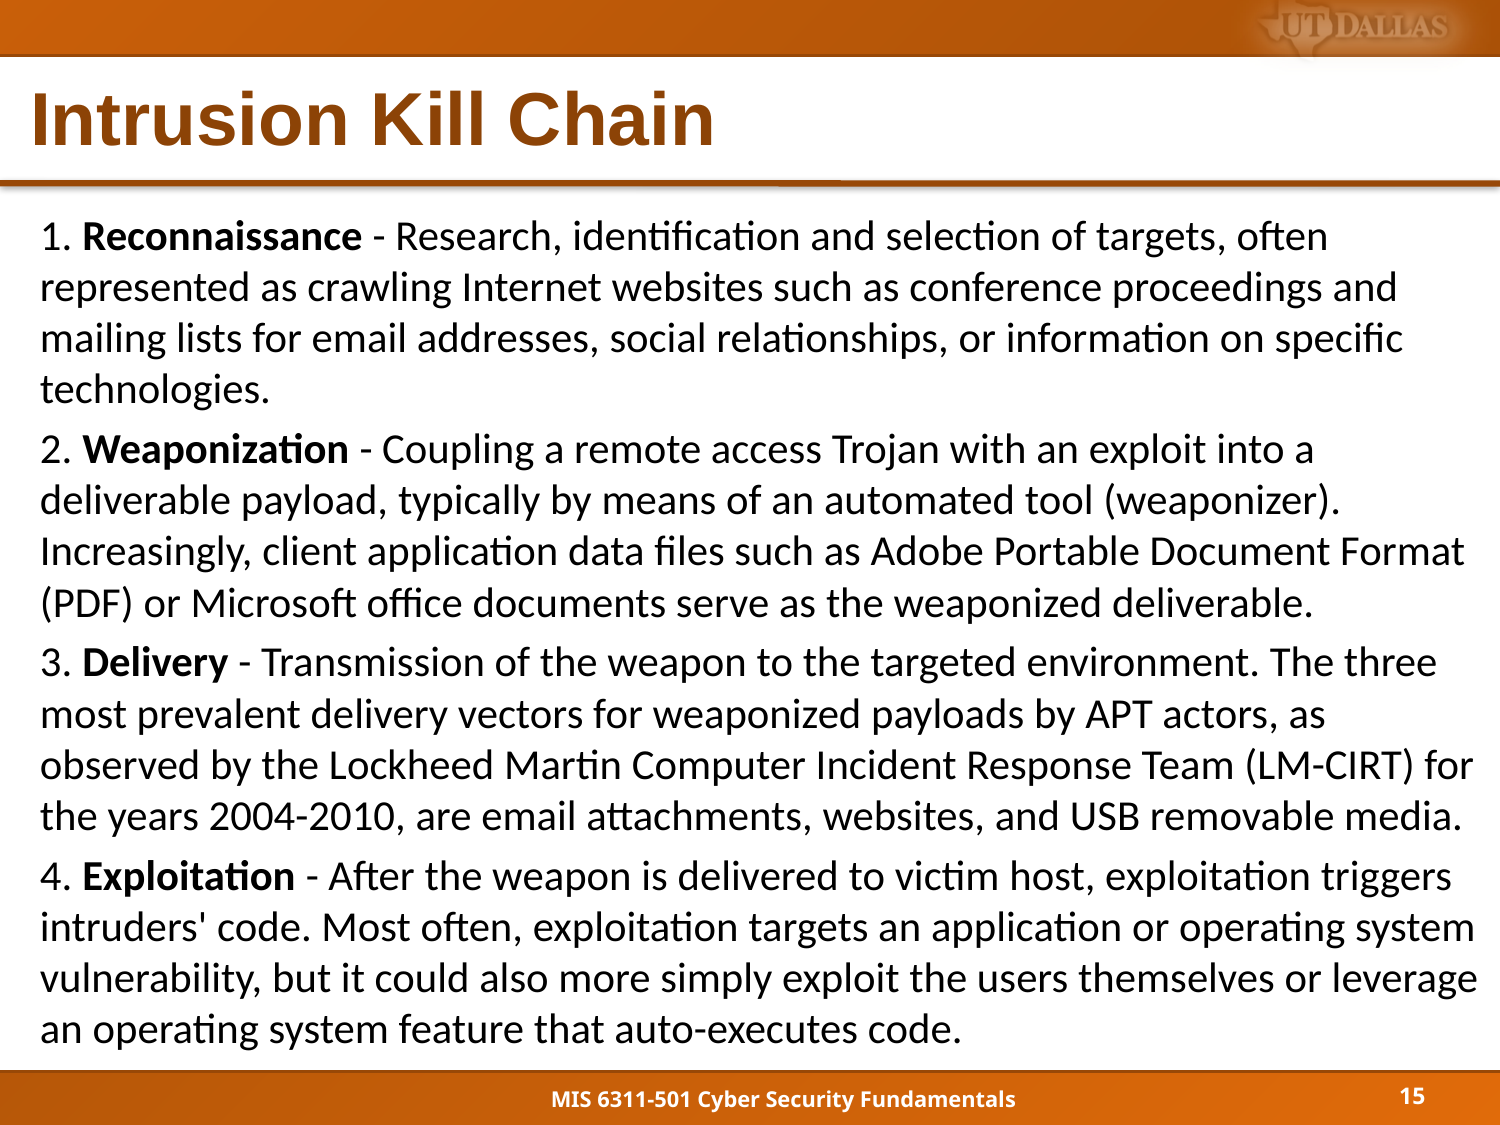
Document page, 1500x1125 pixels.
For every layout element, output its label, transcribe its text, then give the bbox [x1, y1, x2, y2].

list 1. Reconnaissance - Research, identification and selection of targets, often represented as crawling Internet websites such as conference proceedings and mailing lists for email addresses, social relationships, or information on specific technologies. 2. Weaponization - Coupling a remote access Trojan with an exploit into a deliverable payload, typically by means of an automated tool (weaponizer). Increasingly, client application data files such as Adobe Portable Document Format (PDF) or Microsoft office documents serve as the weaponized deliverable. 3. Delivery - Transmission of the weapon to the targeted environment. The three most prevalent delivery vectors for weaponized payloads by APT actors, as observed by the Lockheed Martin Computer Incident Response Team (LM-CIRT) for the years 2004-2010, are email attachments, websites, and USB removable media. 4. Exploitation - After the weapon is delivered to victim host, exploitation triggers intruders' code. Most often, exploitation targets an application or operating system vulnerability, but it could also more simply exploit the users themselves or leverage an operating system feature that auto-executes code. [24, 199, 1500, 1077]
picture [1218, 0, 1500, 64]
title Intrusion Kill Chain [0, 64, 1500, 178]
slide_number 15 [1350, 1077, 1475, 1120]
